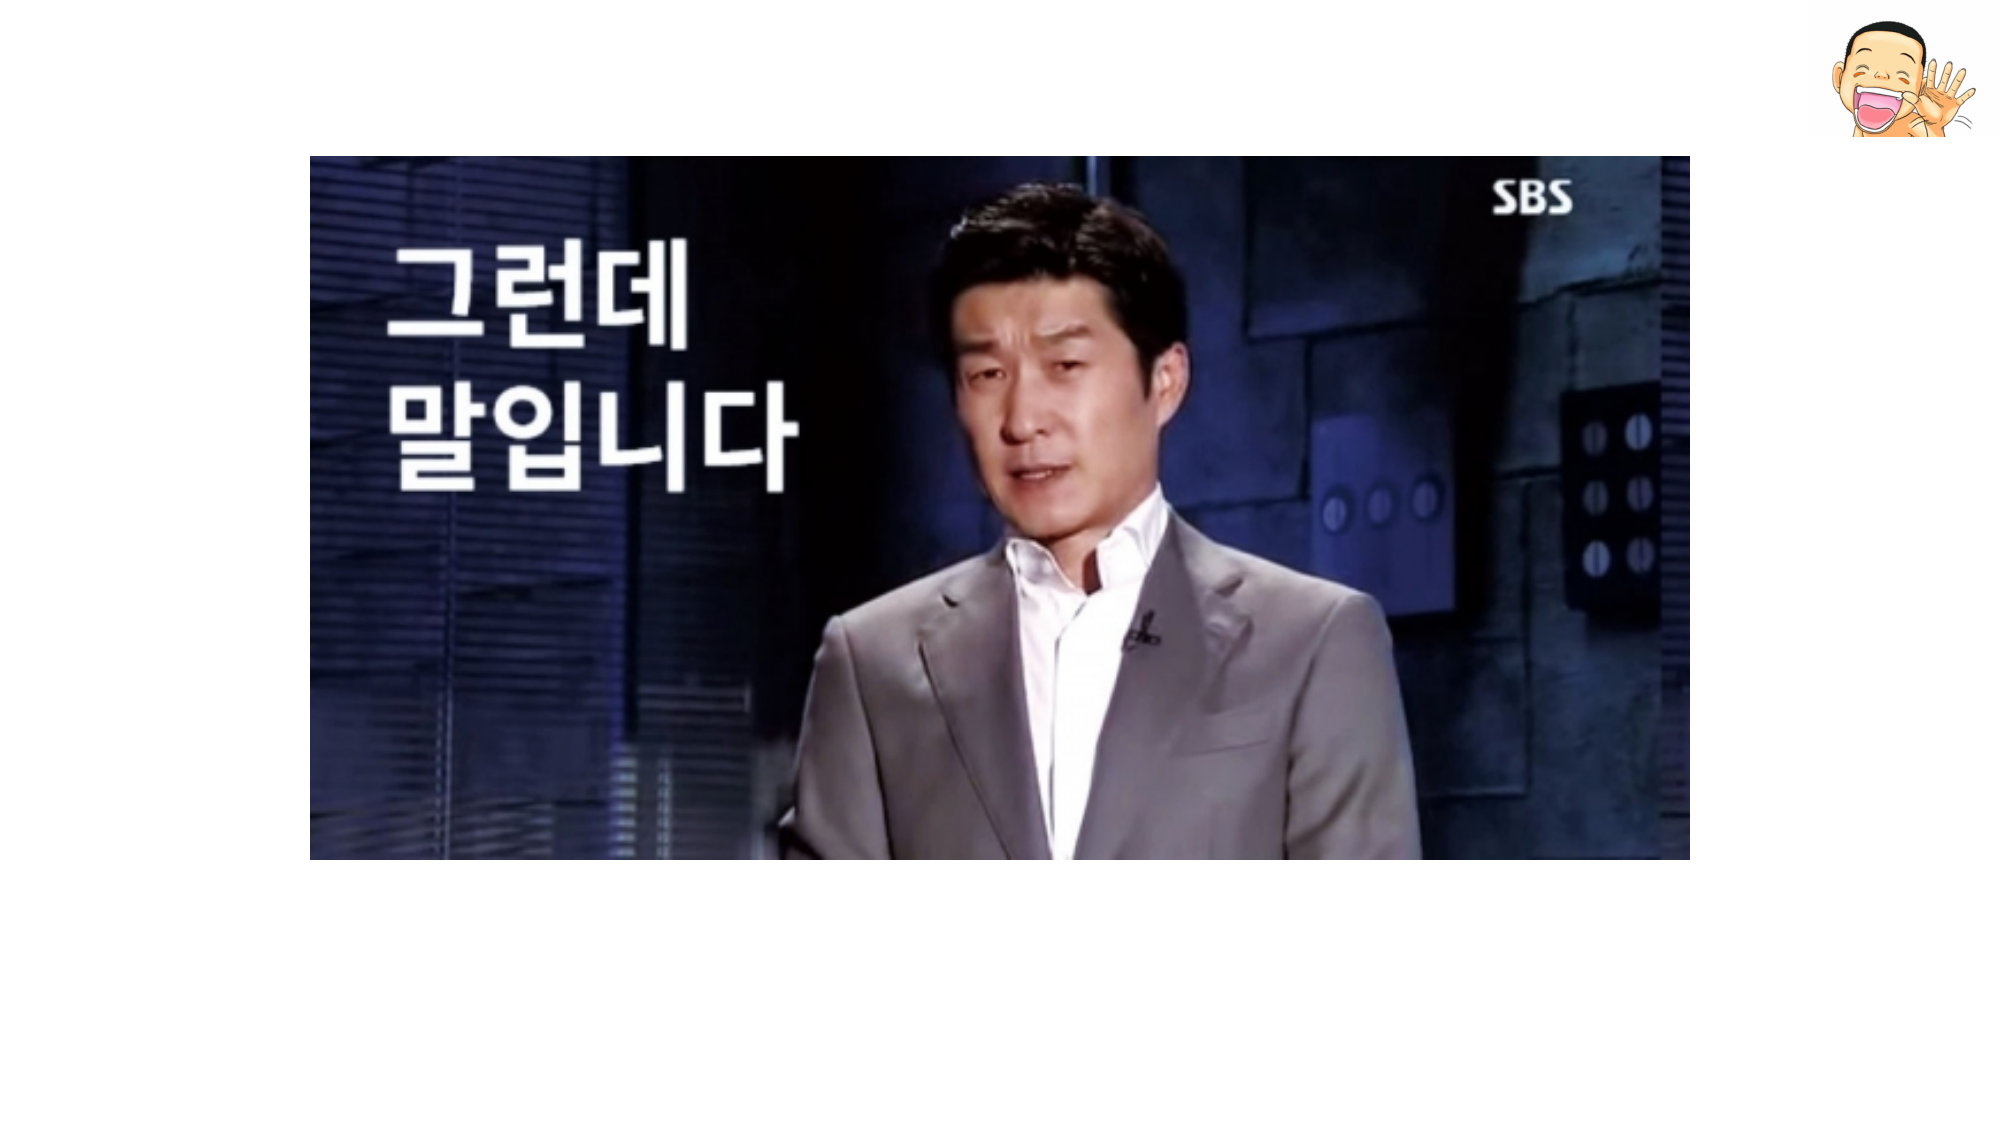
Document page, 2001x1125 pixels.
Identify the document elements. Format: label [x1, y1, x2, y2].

picture [310, 156, 1690, 860]
picture [1808, 0, 2000, 137]
